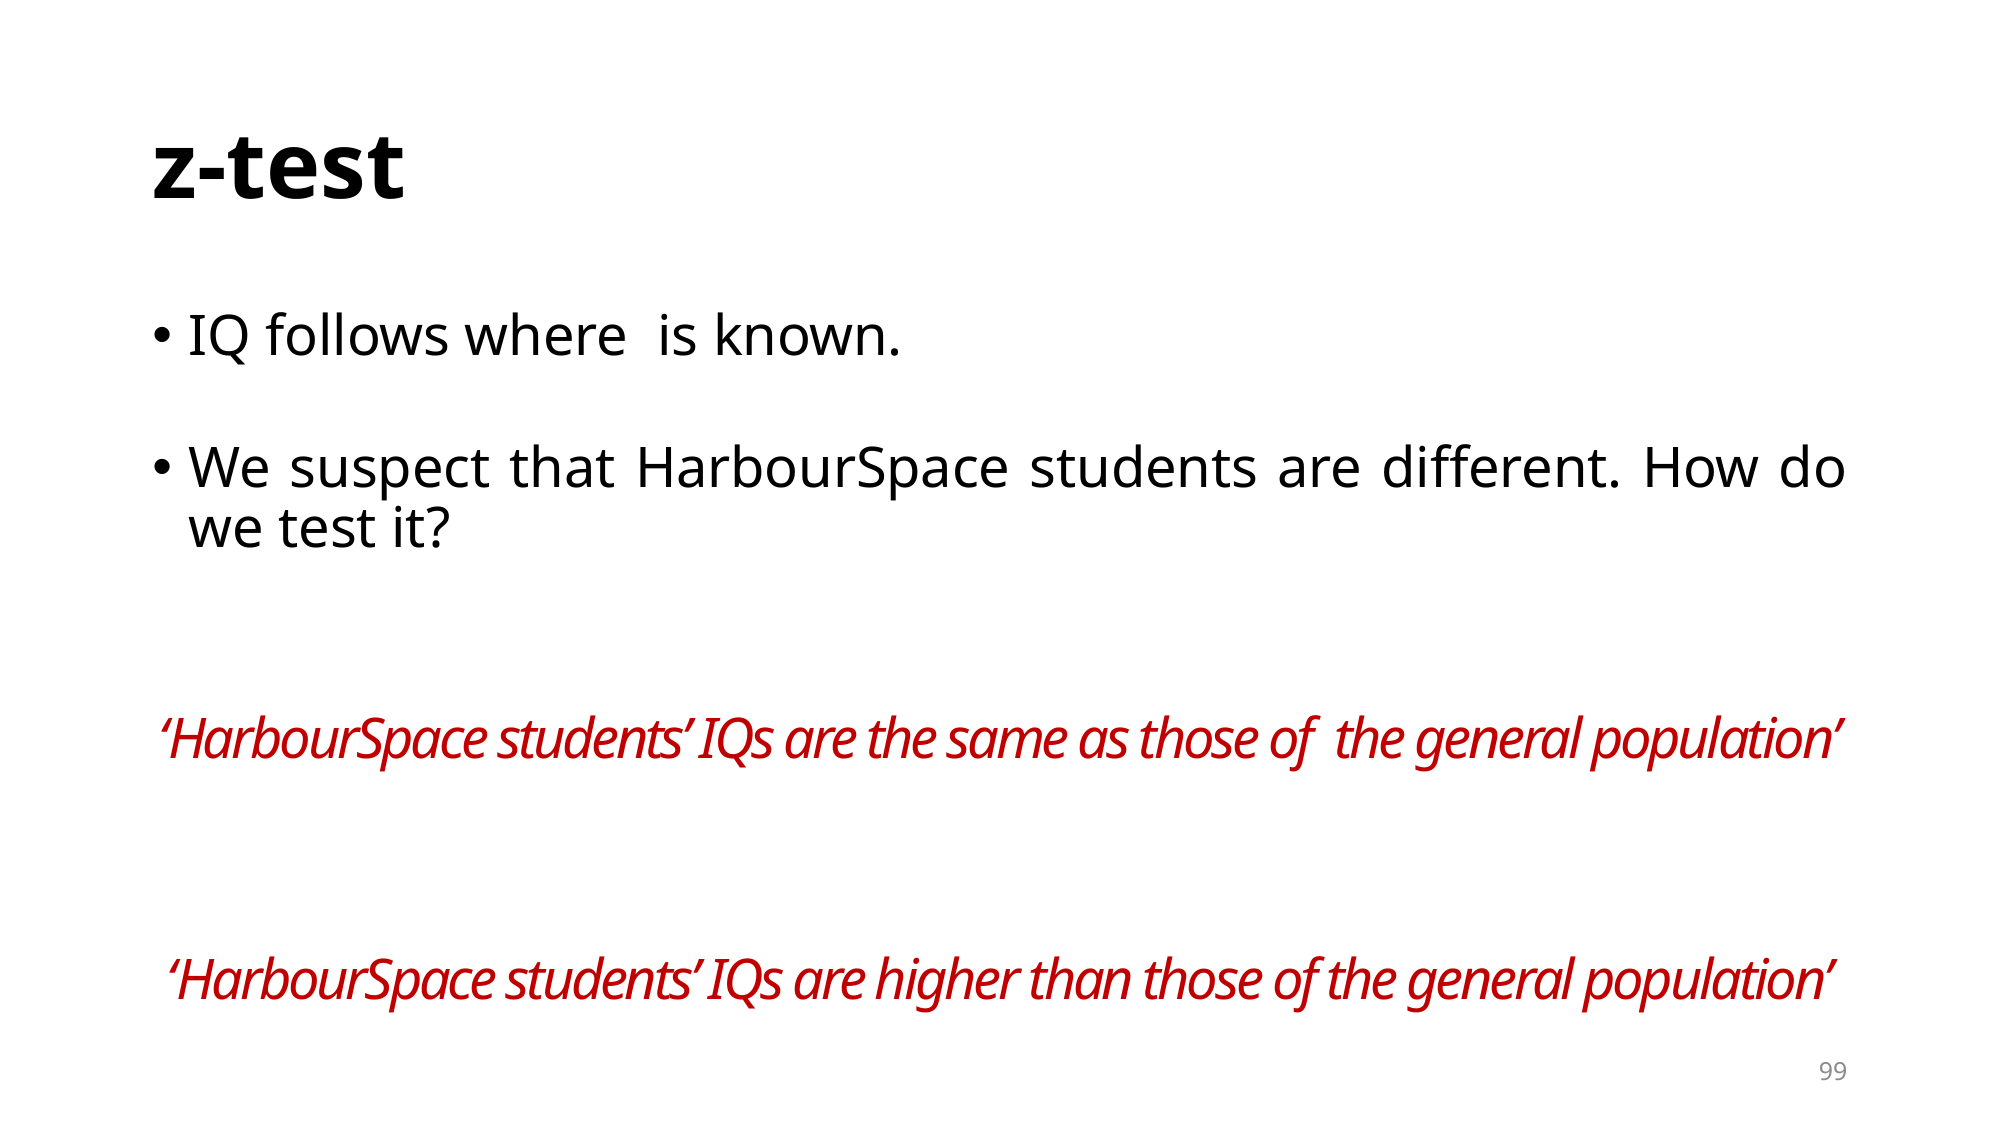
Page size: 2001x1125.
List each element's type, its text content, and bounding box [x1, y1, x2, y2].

slide_number 99 [1412, 1042, 1863, 1103]
title z-test [137, 59, 1863, 278]
